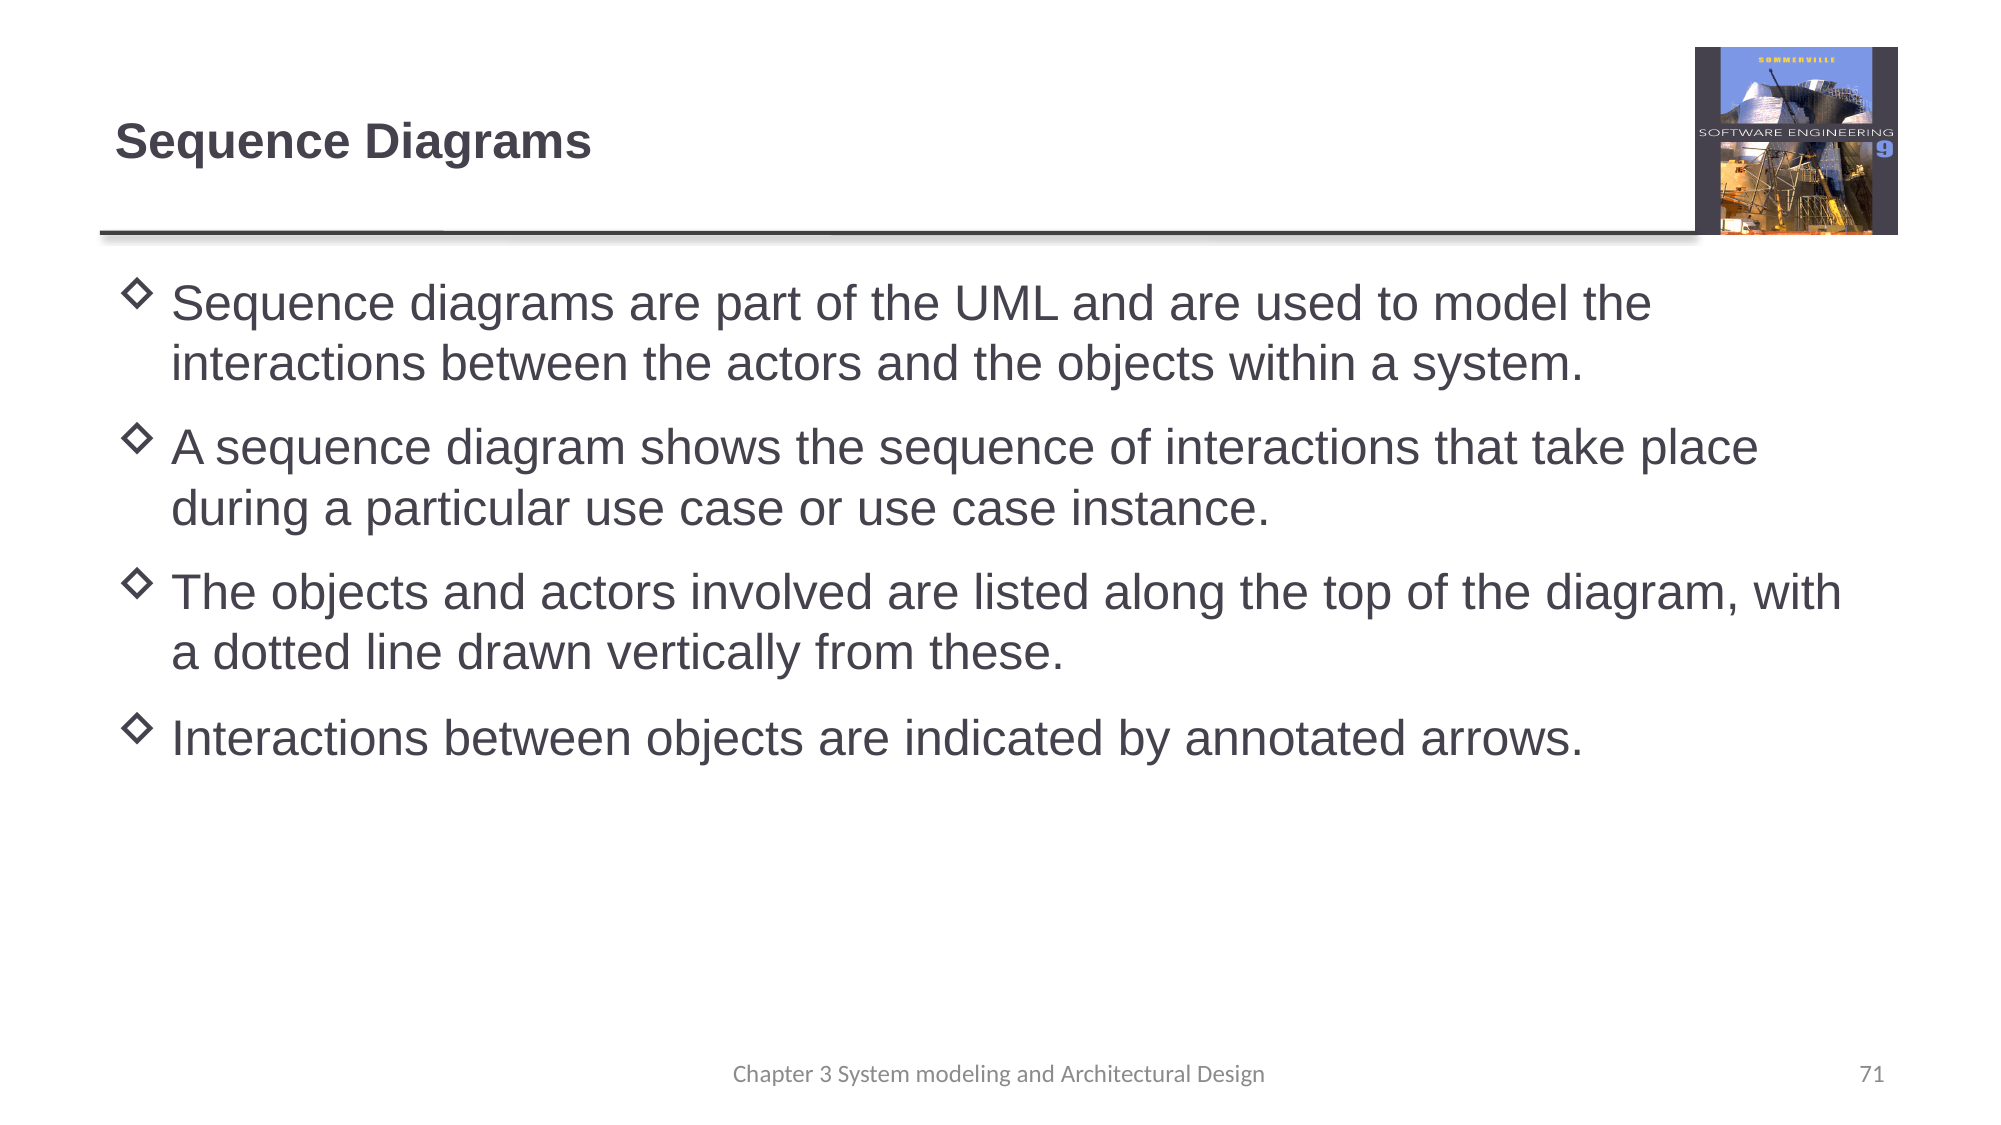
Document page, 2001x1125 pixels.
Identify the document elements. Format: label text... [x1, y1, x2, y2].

footer Chapter 3 System modeling and Architectural Design [683, 1042, 1317, 1103]
title Sequence Diagrams [99, 44, 1696, 233]
picture [1696, 47, 1898, 235]
slide_number 71 [1433, 1042, 1900, 1103]
list Sequence diagrams are part of the UML and are used to model the interactions between the actors and the objects within a system. A sequence diagram shows the sequence of interactions that take place during a particular use case or use case instance. The objects and actors involved are listed along the top of the diagram, with a dotted line drawn vertically from these. Interactions between objects are indicated by annotated arrows. [99, 262, 1900, 1005]
